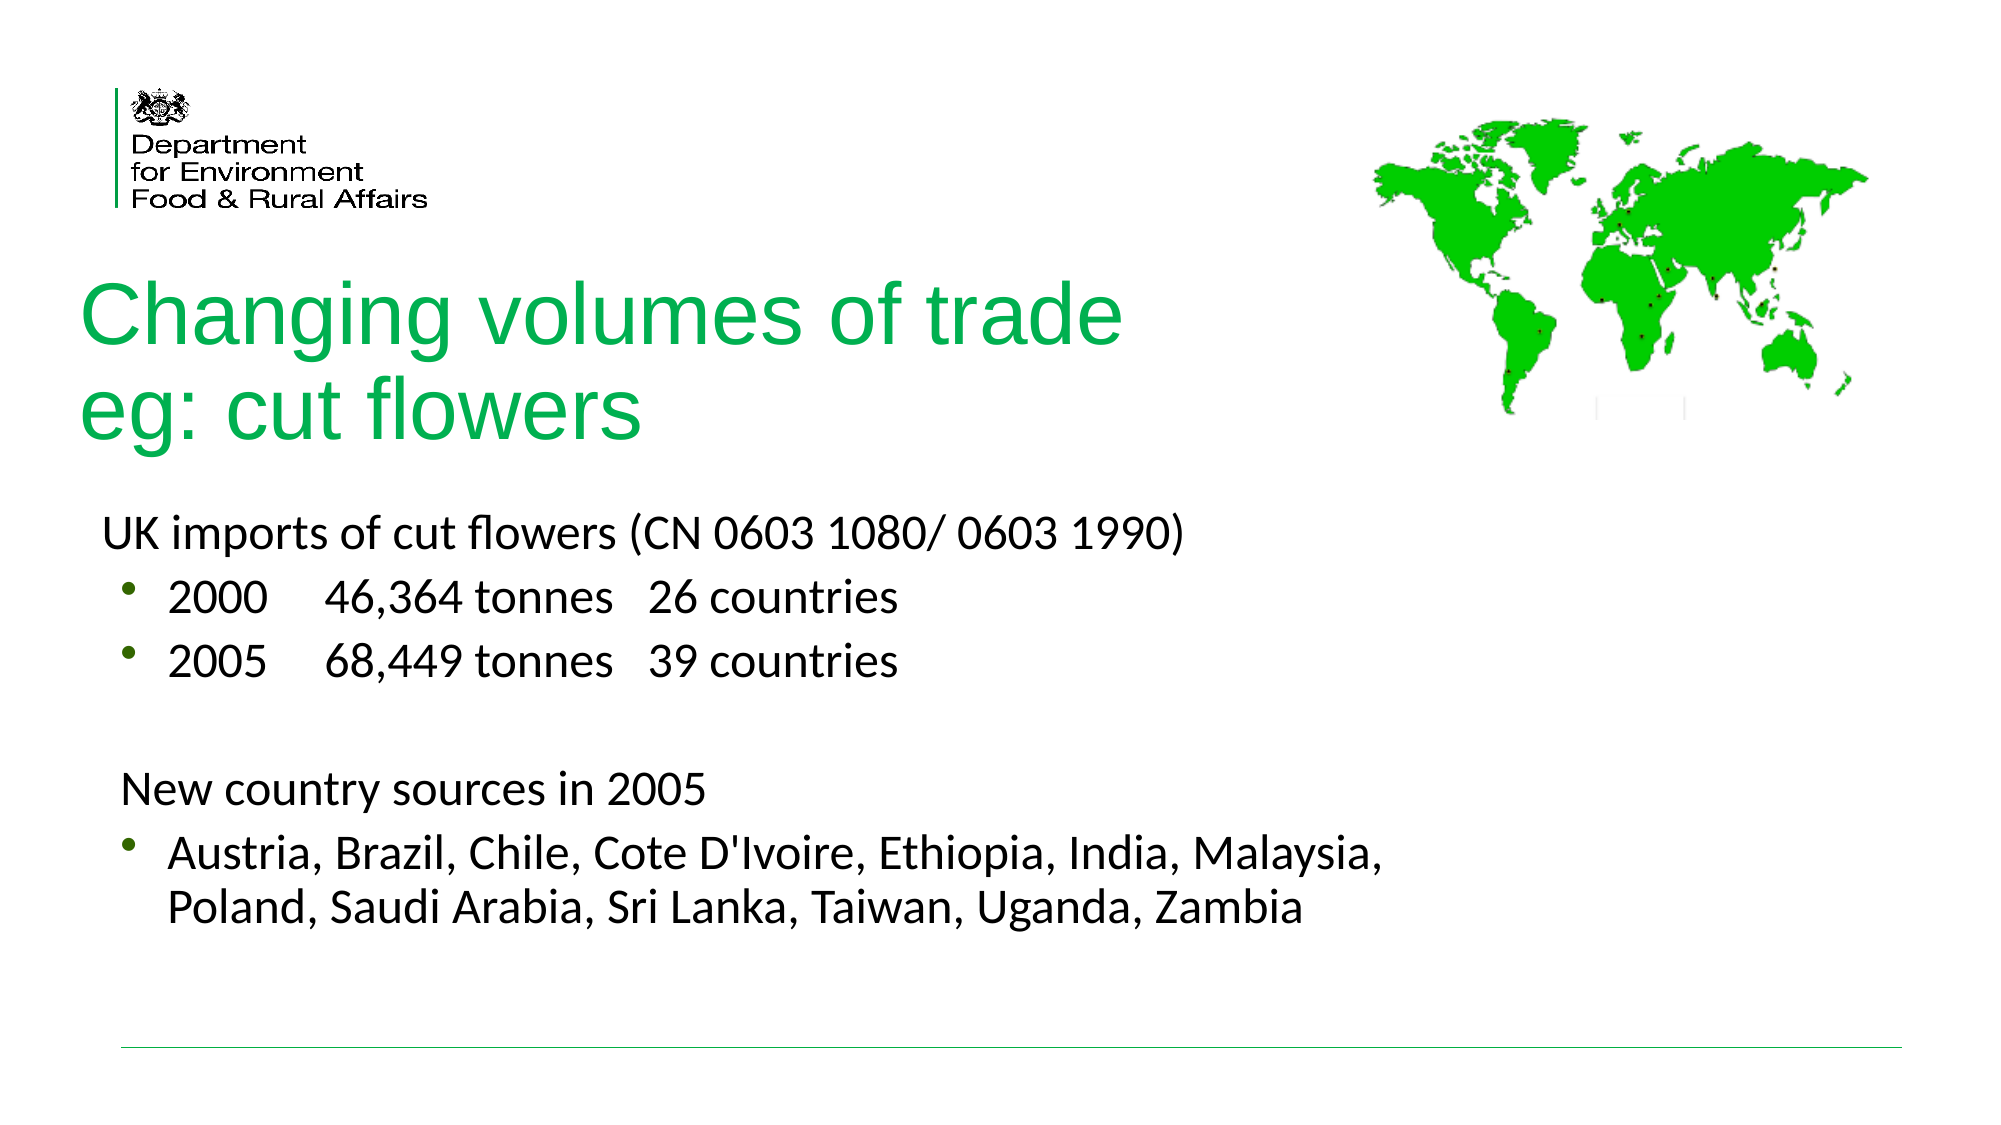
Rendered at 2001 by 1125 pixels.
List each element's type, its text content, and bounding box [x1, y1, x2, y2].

text_box UK imports of cut flowers (CN 0603 1080/ 0603 1990) 2000 46,364 tonnes 26 countries 2005 68,449 tonnes 39 countries New country sources in 2005 Austria, Brazil, Chile, Cote D'Ivoire, Ethiopia, India, Malaysia, Poland, Saudi Arabia, Sri Lanka, Taiwan, Uganda, Zambia [30, 499, 1412, 1060]
picture [1367, 112, 1875, 420]
picture [115, 88, 427, 208]
title Changing volumes of trade eg: cut flowers [64, 266, 1321, 466]
